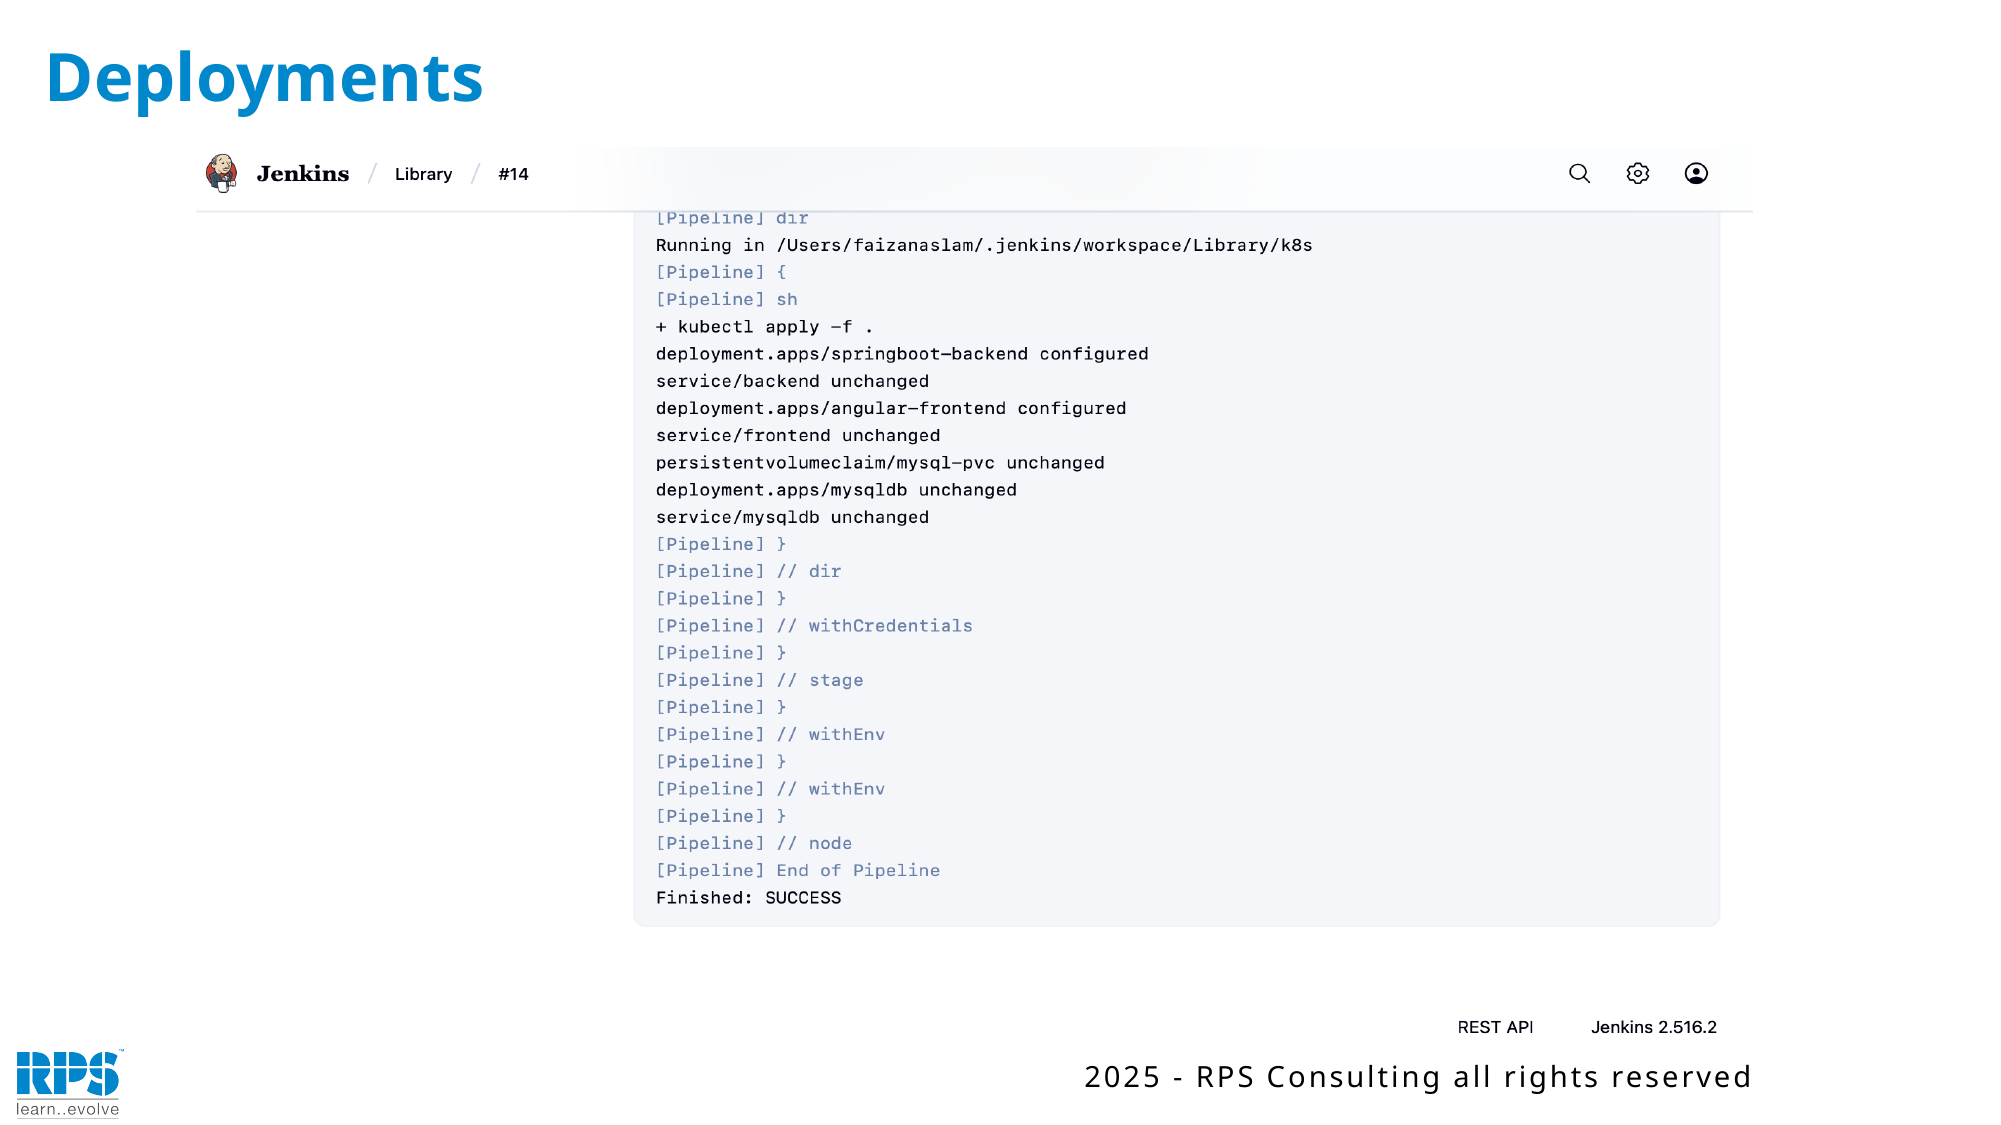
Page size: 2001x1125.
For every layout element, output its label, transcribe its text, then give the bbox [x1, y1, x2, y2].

picture [17, 1048, 125, 1120]
text_box 2025 - RPS Consulting all rights reserved [725, 1052, 1412, 1094]
text_box Deployments [44, 34, 1703, 115]
picture [196, 146, 1753, 1048]
slide_number [1412, 1042, 1863, 1103]
